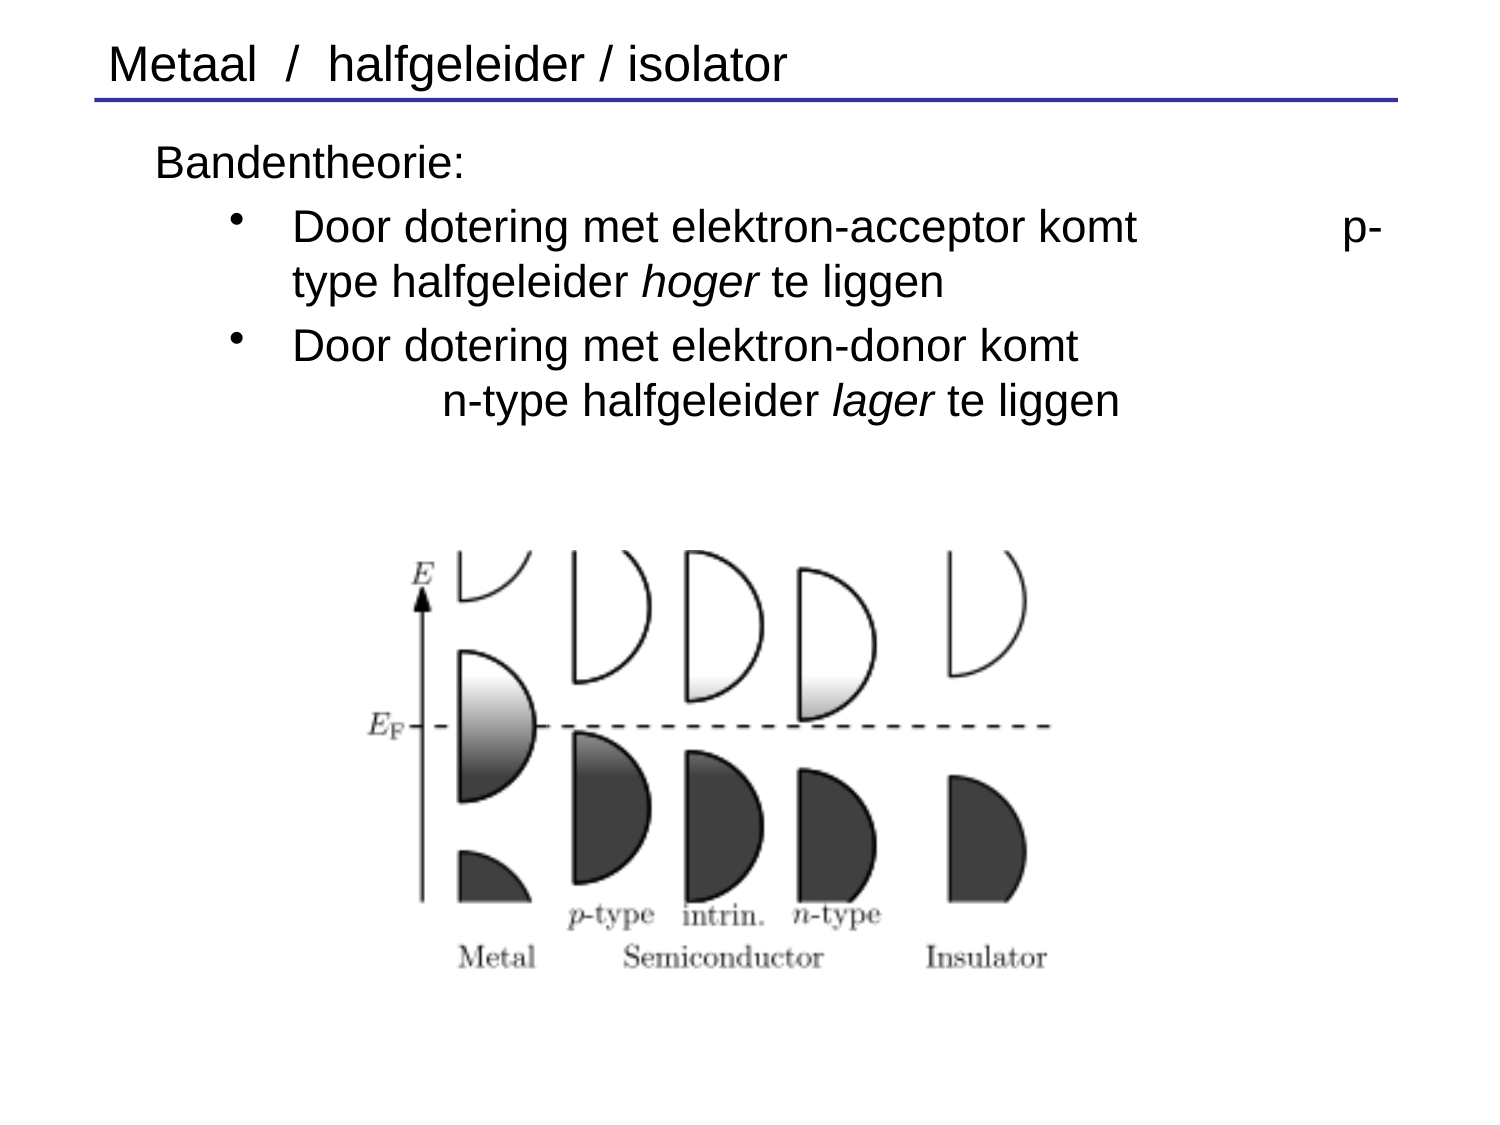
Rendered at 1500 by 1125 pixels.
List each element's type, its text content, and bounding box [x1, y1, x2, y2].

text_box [359, 550, 1065, 979]
text_box Bandentheorie: Door dotering met elektron-acceptor komt p-type halfgeleider hoger te liggen Door dotering met elektron-donor komt n-type halfgeleider lager te liggen [64, 125, 1411, 891]
text_box Metaal / halfgeleider / isolator [93, 11, 1411, 112]
